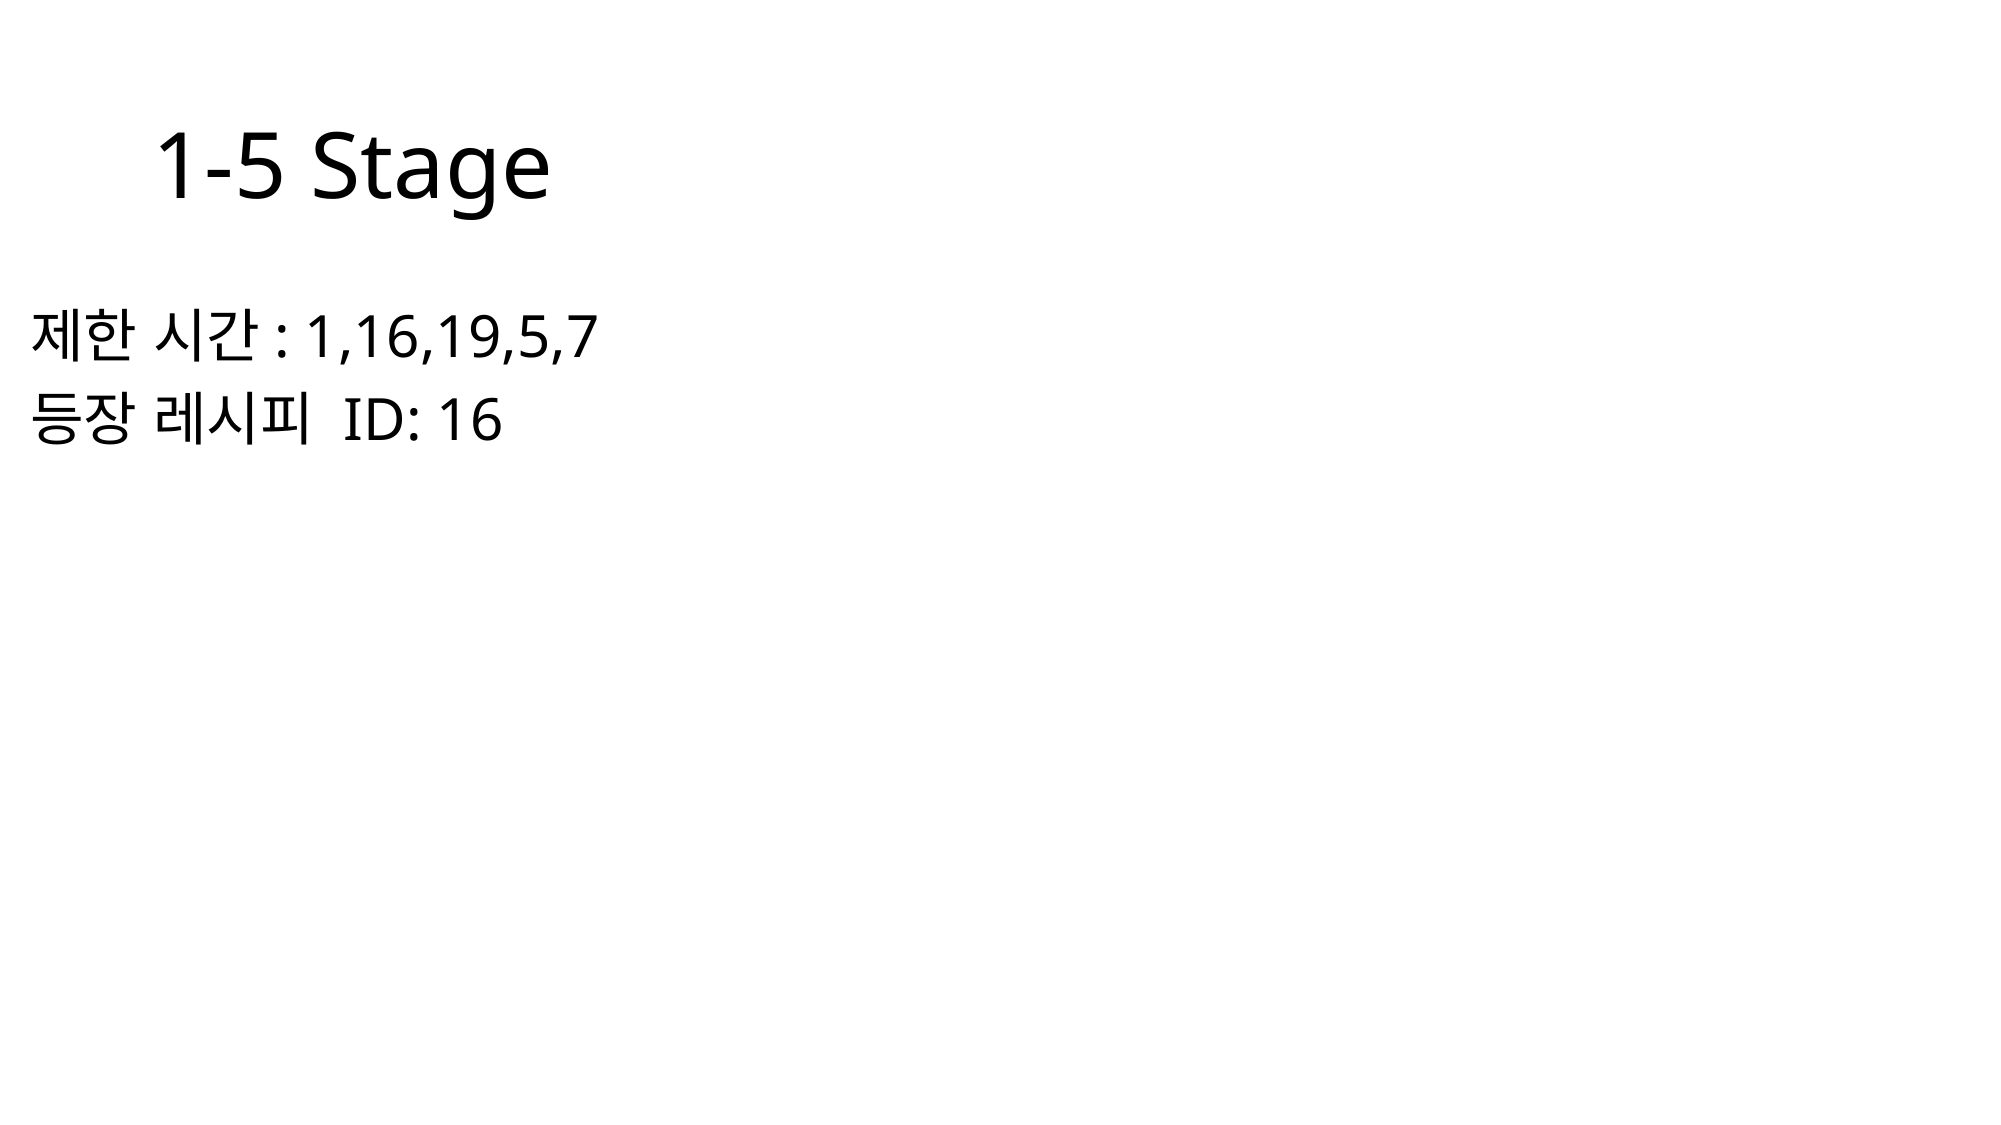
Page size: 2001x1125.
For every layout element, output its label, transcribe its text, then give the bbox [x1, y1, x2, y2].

title 1-5 Stage [137, 59, 1863, 278]
list 제한 시간: 1,16,19,5,7 등장 레시피 ID: 16 [15, 299, 704, 1014]
